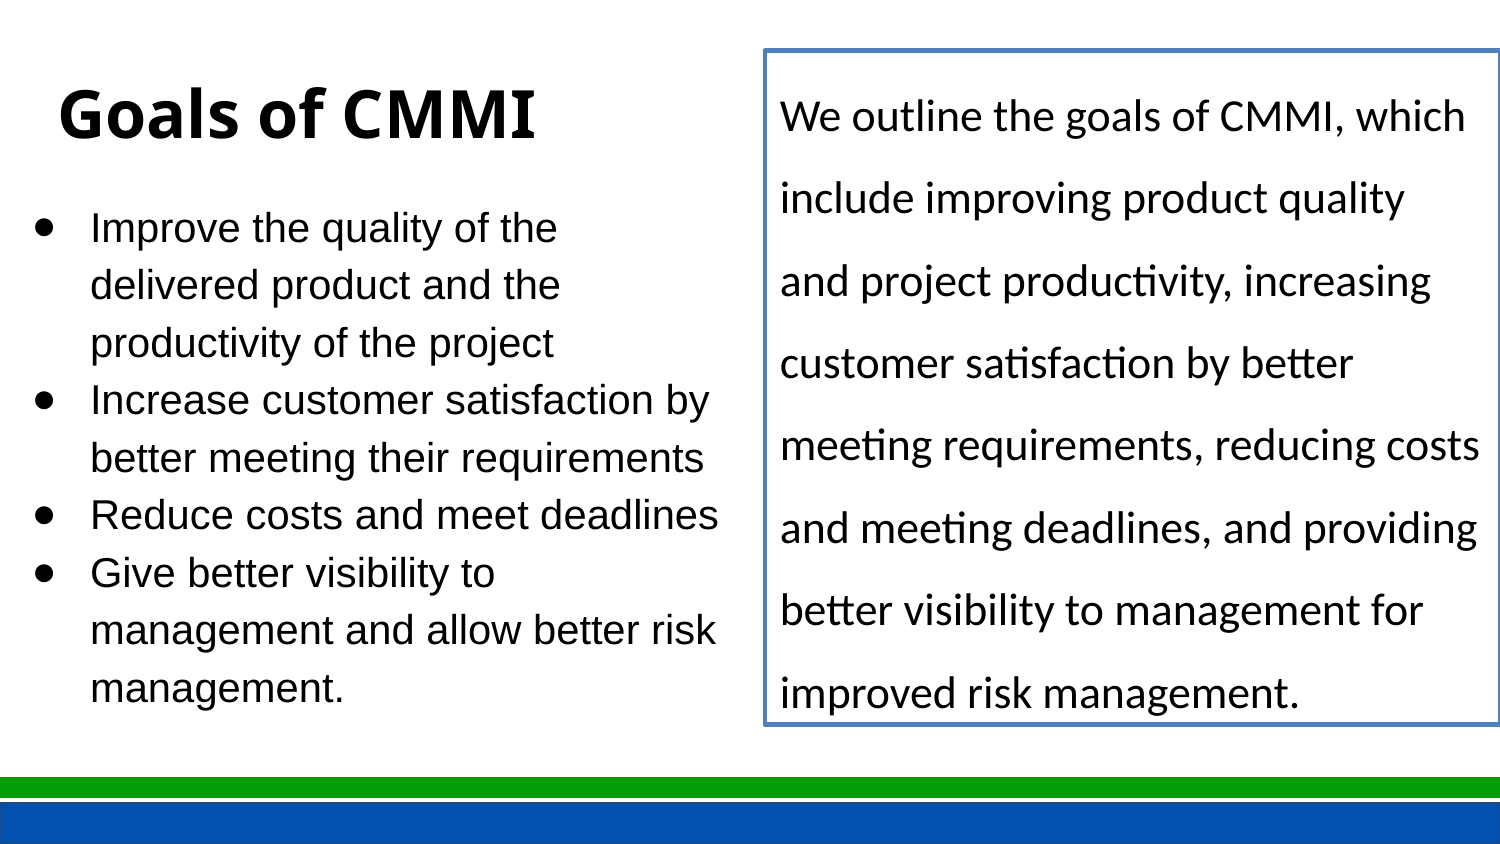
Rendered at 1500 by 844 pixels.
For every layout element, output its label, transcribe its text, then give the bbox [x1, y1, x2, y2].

text_box [0, 777, 1500, 798]
text_box Goals of CMMI [57, 56, 765, 153]
text_box Improve the quality of the delivered product and the productivity of the project Increase customer satisfaction by better meeting their requirements Reduce costs and meet deadlines Give better visibility to management and allow better risk management. [0, 178, 750, 726]
text_box [0, 803, 1500, 844]
text_box We outline the goals of CMMI, which include improving product quality and project productivity, increasing customer satisfaction by better meeting requirements, reducing costs and meeting deadlines, and providing better visibility to management for improved risk management. [765, 50, 1500, 725]
